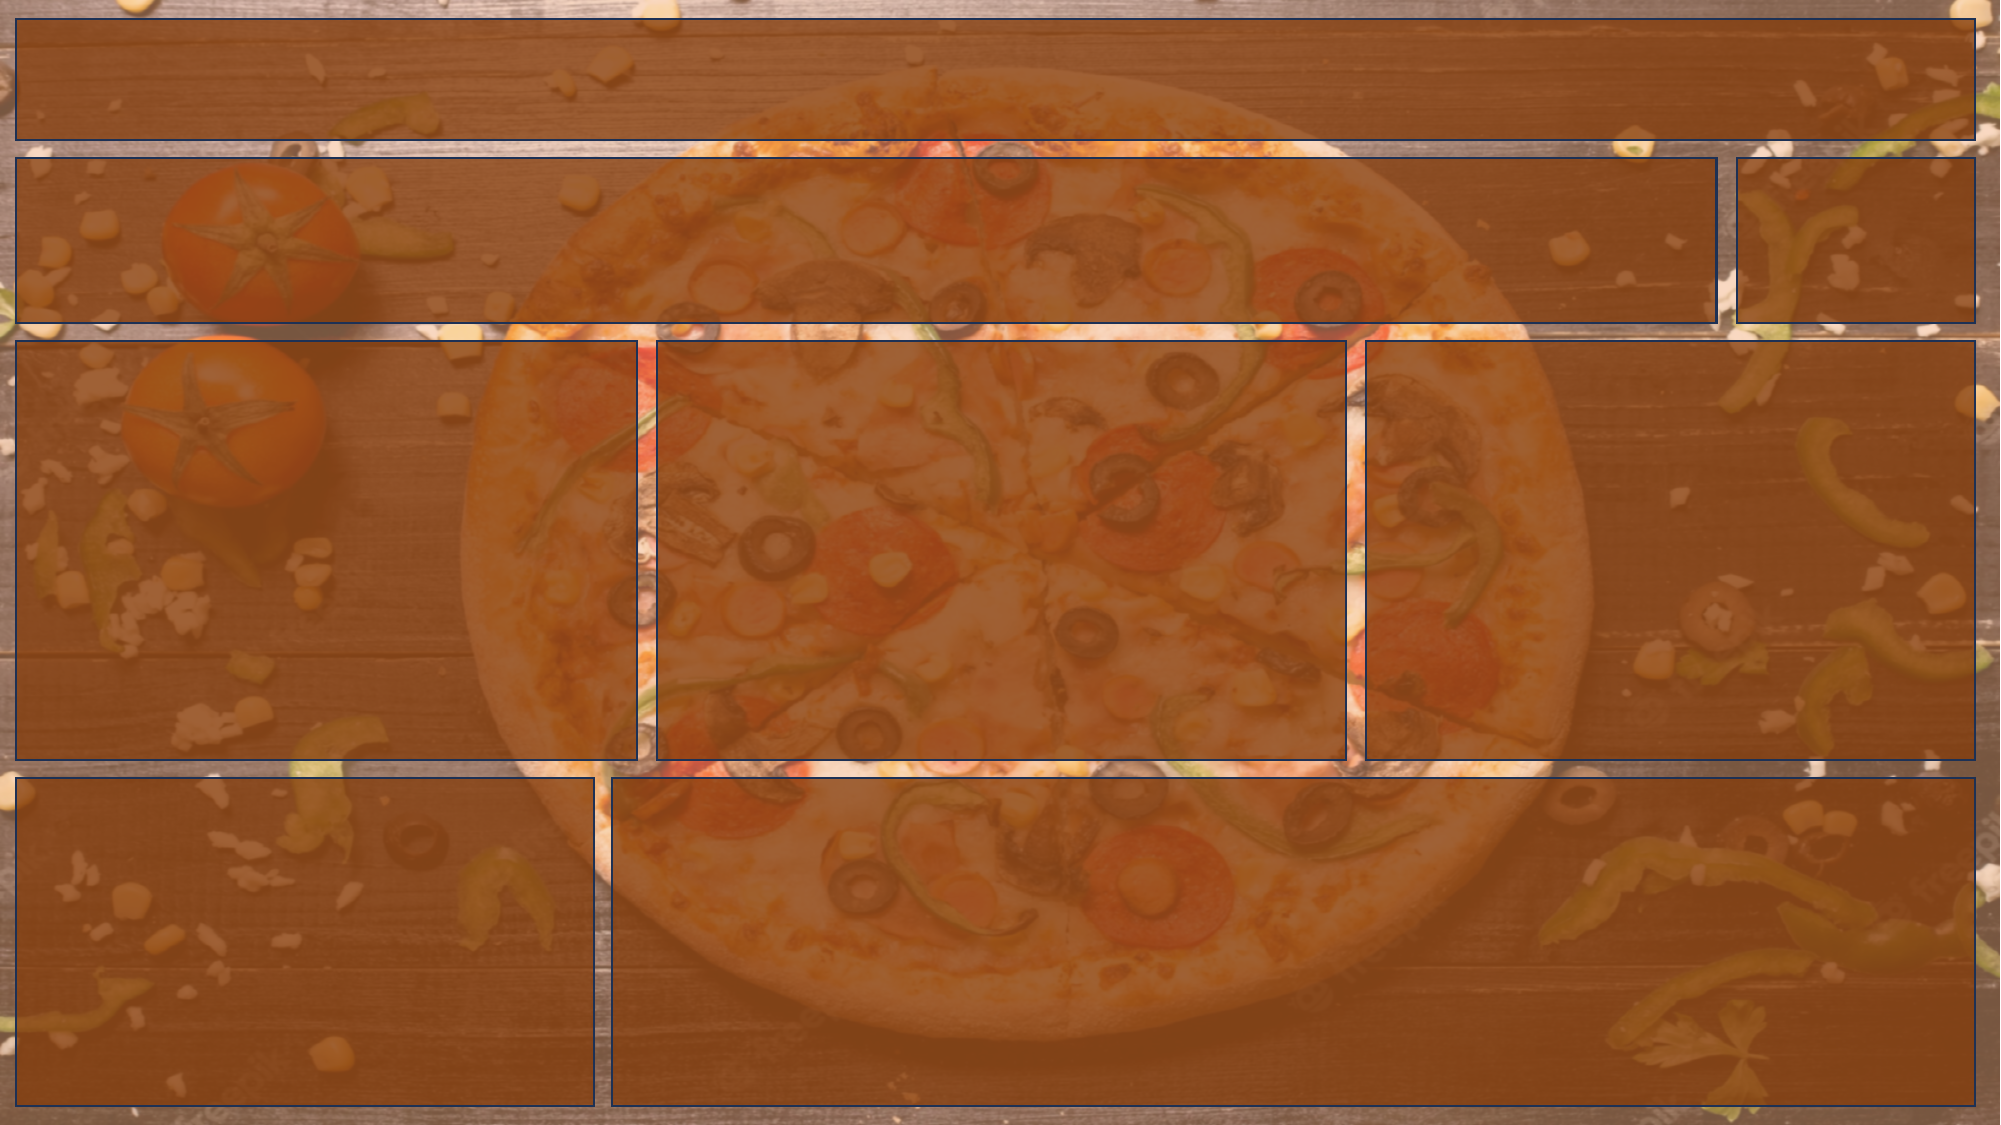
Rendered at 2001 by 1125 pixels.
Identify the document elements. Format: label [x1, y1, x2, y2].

text_box [0, 0, 2000, 1125]
